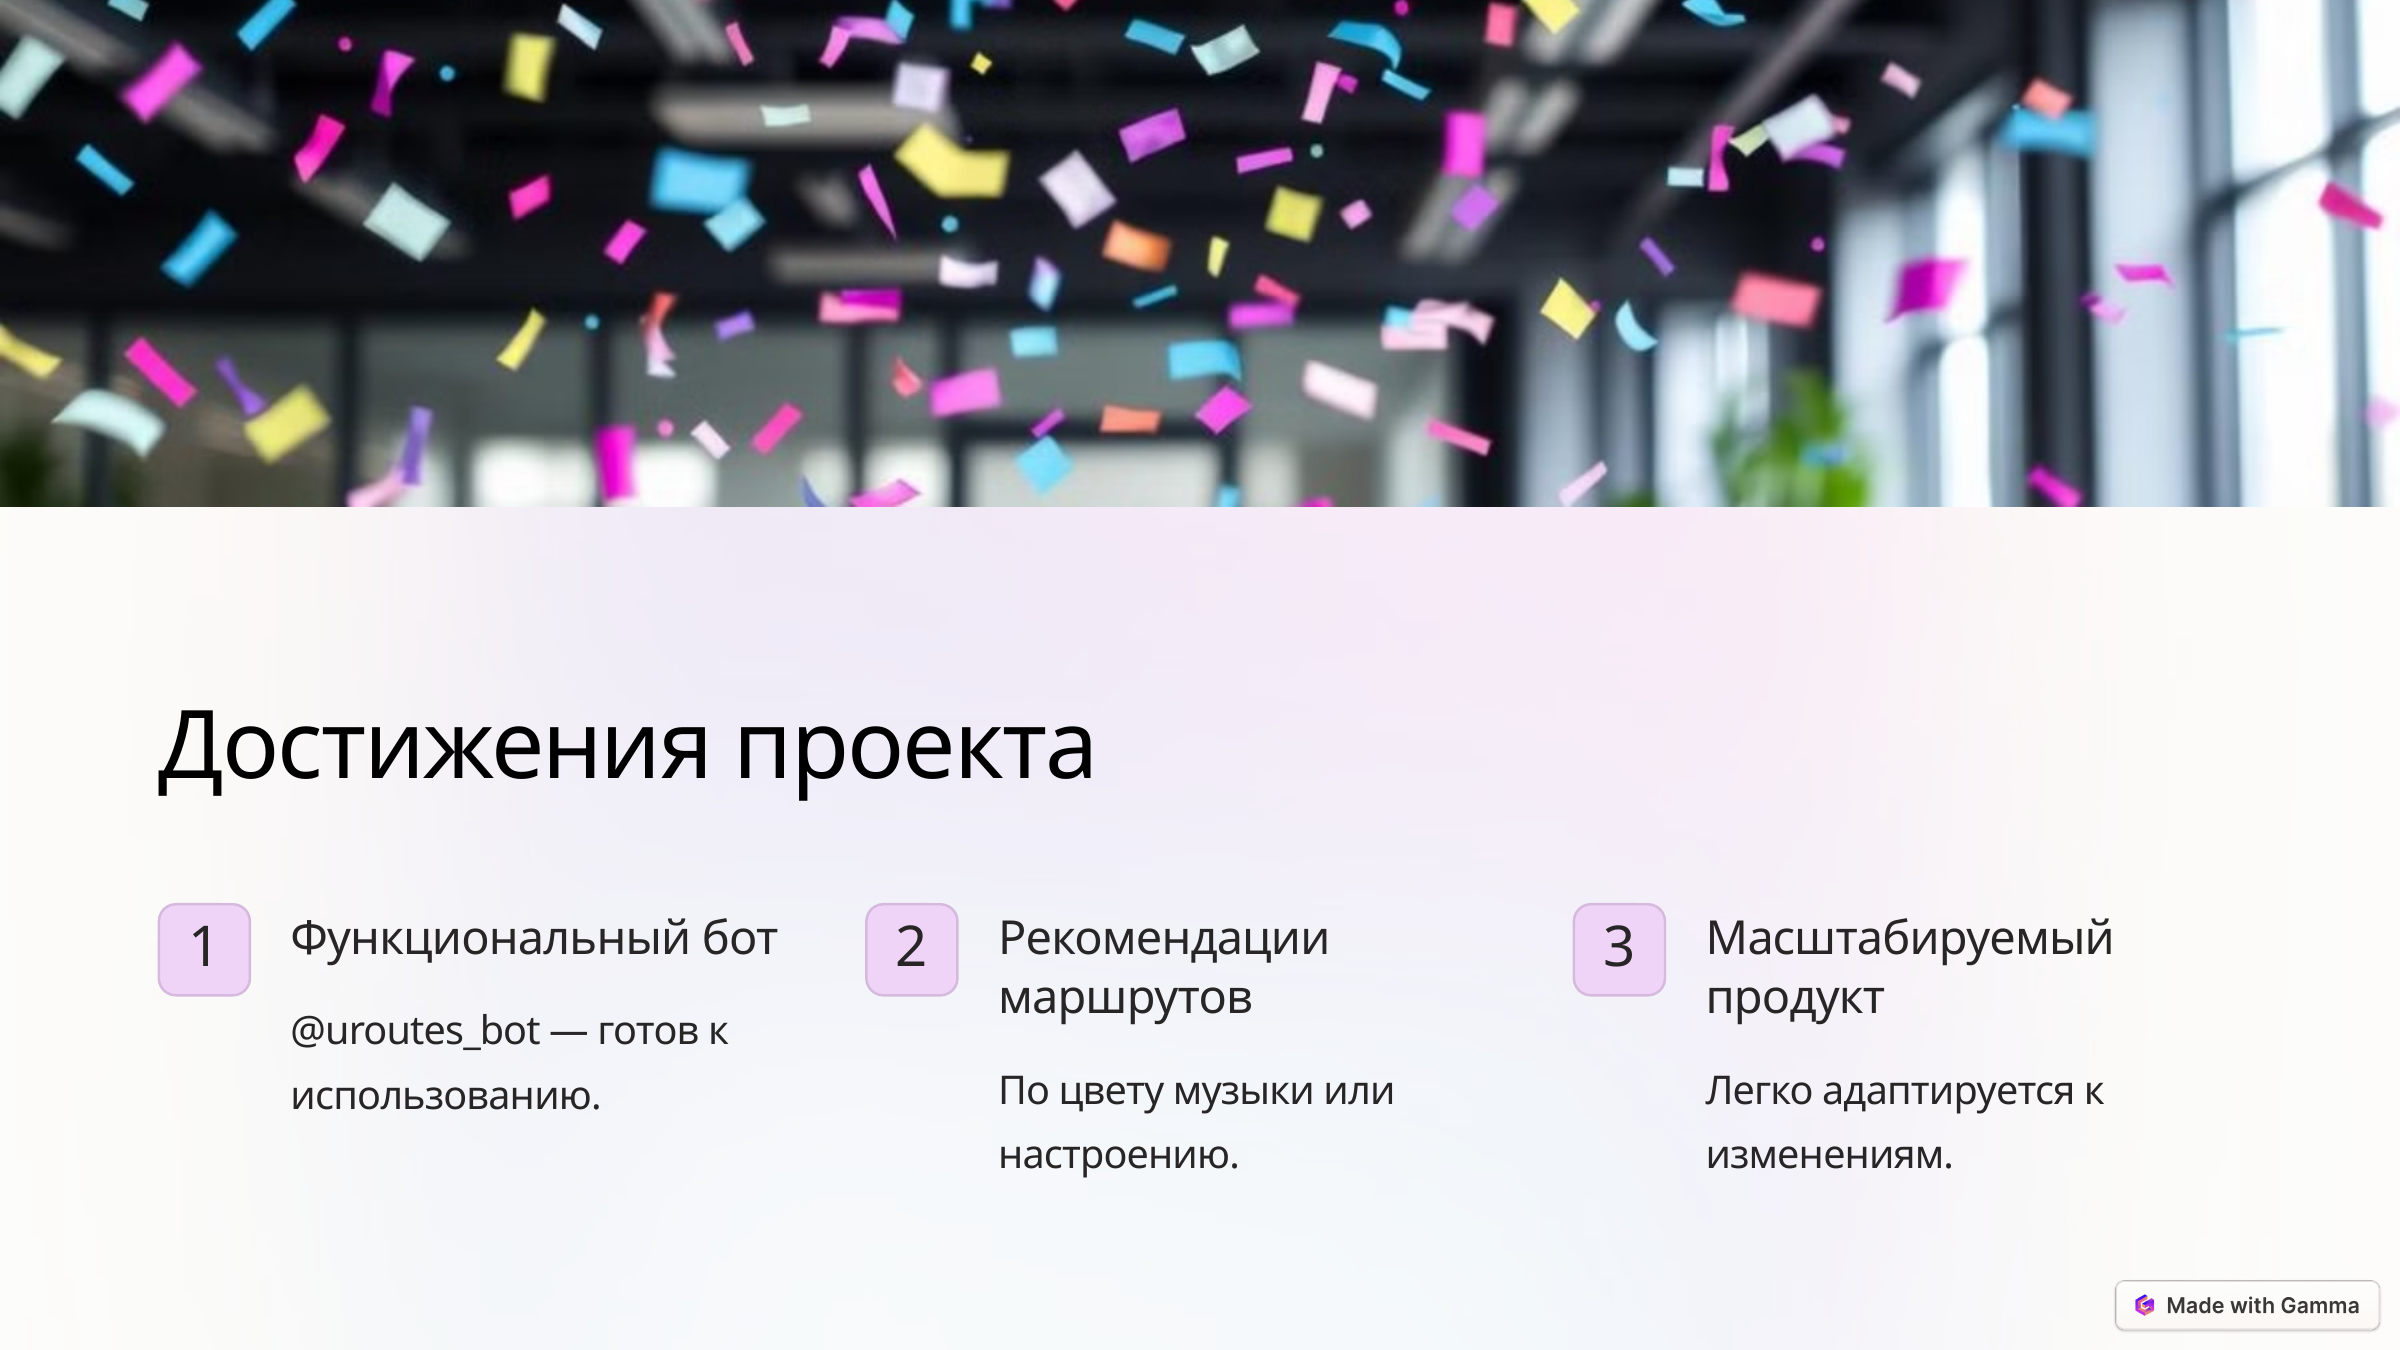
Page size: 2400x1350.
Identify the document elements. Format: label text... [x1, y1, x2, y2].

picture [2106, 1271, 2389, 1339]
picture [0, 0, 2400, 507]
text_box Функциональный бот [290, 904, 775, 964]
text_box 2 [897, 921, 927, 979]
text_box 1 [190, 921, 219, 979]
text_box [866, 904, 958, 996]
text_box По цвету музыки или настроению. [998, 1047, 1534, 1178]
text_box @uroutes_bot — готов к использованию. [290, 988, 826, 1118]
text_box Рекомендации маршрутов [998, 904, 1534, 1024]
text_box 3 [1605, 921, 1634, 979]
text_box [1573, 904, 1666, 996]
text_box [158, 904, 250, 996]
text_box Легко адаптируется к изменениям. [1705, 1047, 2241, 1178]
text_box Достижения проекта [158, 678, 1112, 798]
text_box Масштабируемый продукт [1705, 904, 2241, 1024]
